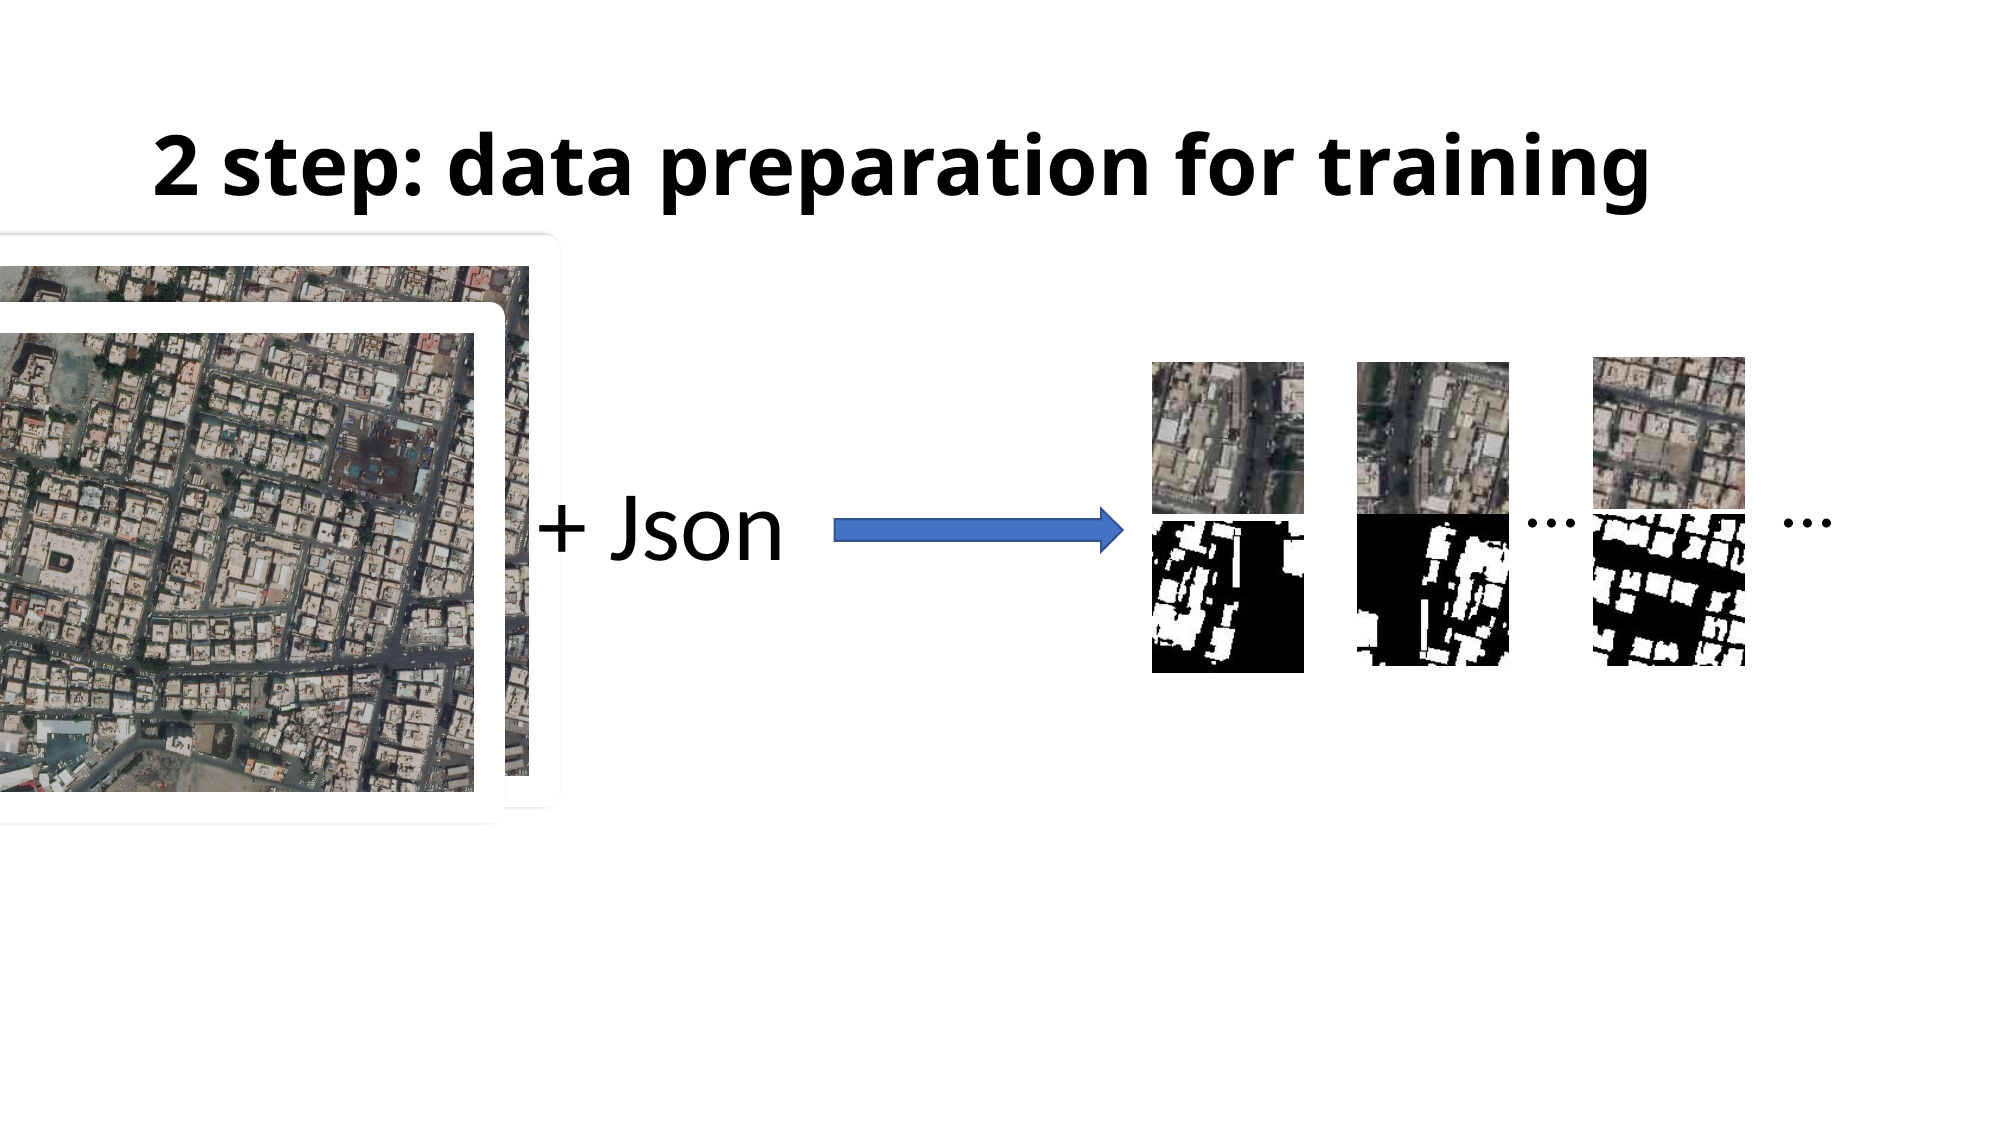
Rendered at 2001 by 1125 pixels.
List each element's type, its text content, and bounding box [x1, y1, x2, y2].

text_box ... [1764, 445, 2000, 551]
text_box ... [1509, 445, 1759, 551]
picture [1593, 357, 1745, 509]
text_box + Json [529, 453, 934, 589]
picture [1152, 521, 1304, 673]
picture [1152, 362, 1304, 514]
picture [1593, 514, 1745, 666]
picture [0, 266, 529, 793]
text_box [833, 506, 1125, 555]
title 2 step: data preparation for training [137, 59, 1863, 278]
picture [1357, 362, 1509, 666]
